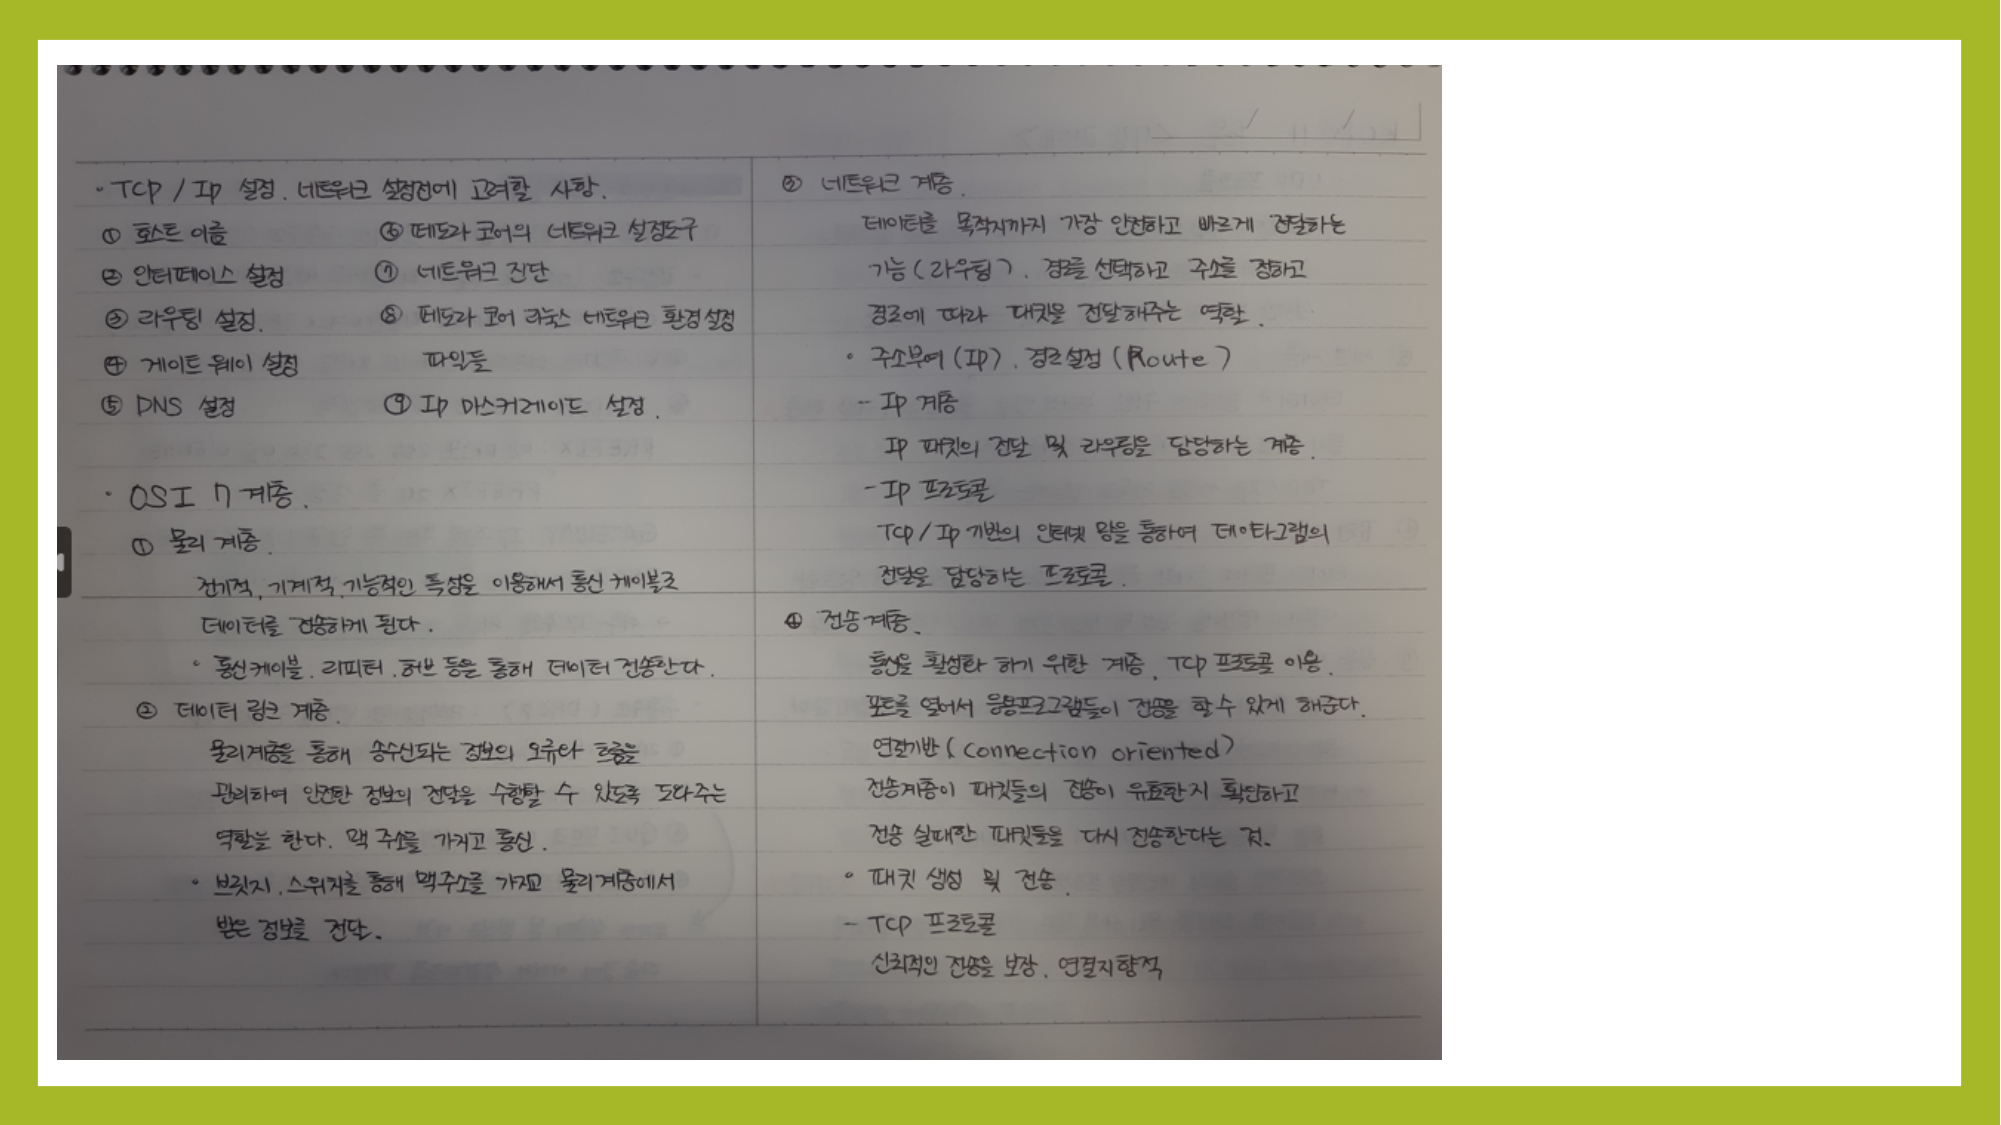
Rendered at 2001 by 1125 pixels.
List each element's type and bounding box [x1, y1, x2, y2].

picture [57, 65, 1442, 1060]
